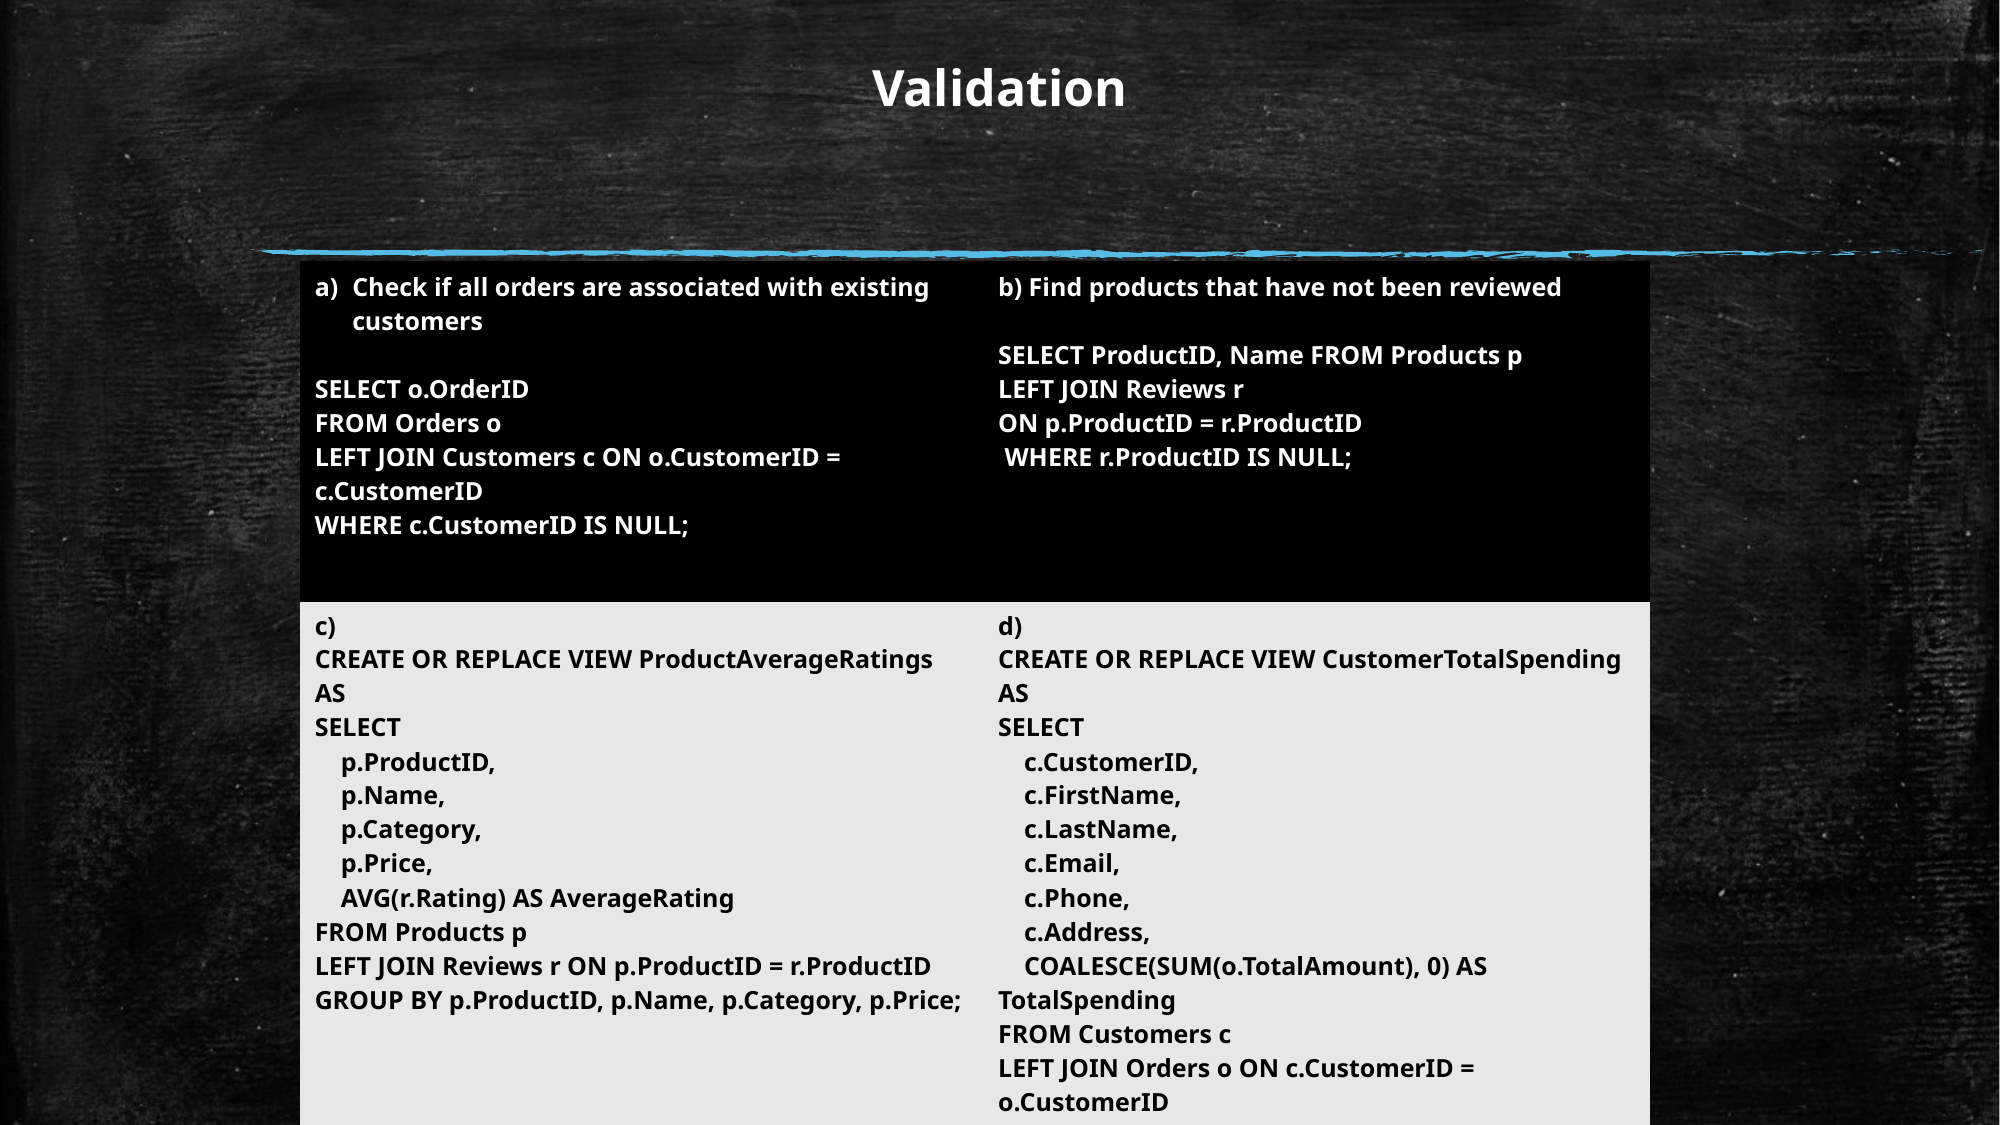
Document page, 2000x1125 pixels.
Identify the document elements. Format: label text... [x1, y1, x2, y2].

table_header b) Find products that have not been reviewed SELECT ProductID, Name FROM Products p LEFT JOIN Reviews r ON p.ProductID = r.ProductID WHERE r.ProductID IS NULL; [983, 264, 1650, 599]
title Validation [249, 45, 1750, 125]
table_cell d) CREATE OR REPLACE VIEW CustomerTotalSpending AS SELECT c.CustomerID, c.FirstName, c.LastName, c.Email, c.Phone, c.Address, COALESCE(SUM(o.TotalAmount), 0) AS TotalSpending FROM Customers c LEFT JOIN Orders o ON c.CustomerID = o.CustomerID GROUP BY c.CustomerID, c.FirstName, c.LastName, c.Email, c.Phone, c.Address; [983, 602, 1650, 1125]
table_cell c) CREATE OR REPLACE VIEW ProductAverageRatings AS SELECT p.ProductID, p.Name, p.Category, p.Price, AVG(r.Rating) AS AverageRating FROM Products p LEFT JOIN Reviews r ON p.ProductID = r.ProductID GROUP BY p.ProductID, p.Name, p.Category, p.Price; [300, 602, 983, 1125]
table_header Check if all orders are associated with existing customers SELECT o.OrderID FROM Orders o LEFT JOIN Customers c ON o.CustomerID = c.CustomerID WHERE c.CustomerID IS NULL; [300, 264, 983, 599]
